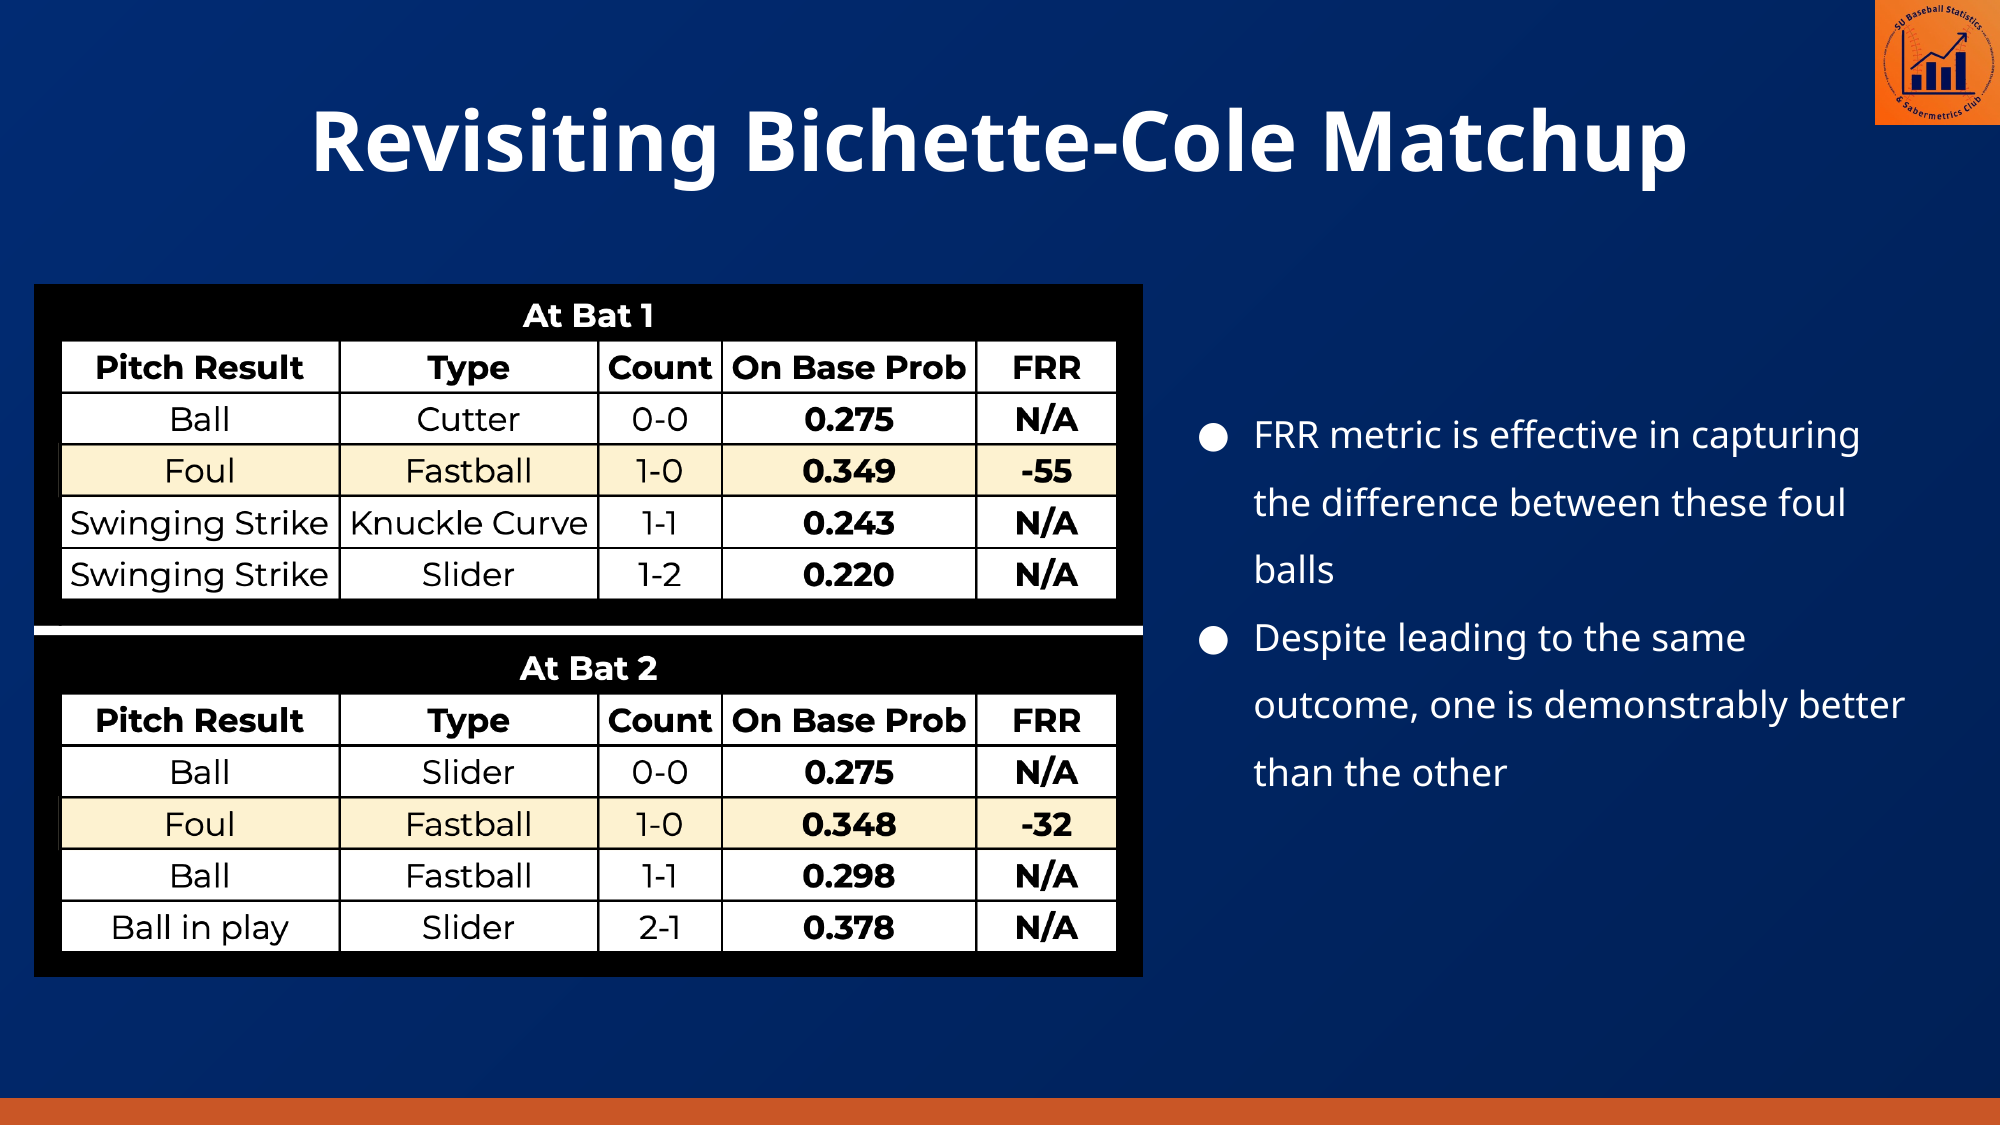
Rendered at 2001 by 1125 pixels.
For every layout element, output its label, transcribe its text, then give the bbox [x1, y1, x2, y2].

text_box Revisiting Bichette-Cole Matchup [83, 80, 1917, 196]
text_box [0, 1098, 2000, 1125]
text_box FRR metric is effective in capturing the difference between these foul balls Despite leading to the same outcome, one is demonstrably better than the other [1163, 381, 1927, 869]
picture [1875, 0, 2000, 125]
picture [34, 283, 1143, 978]
